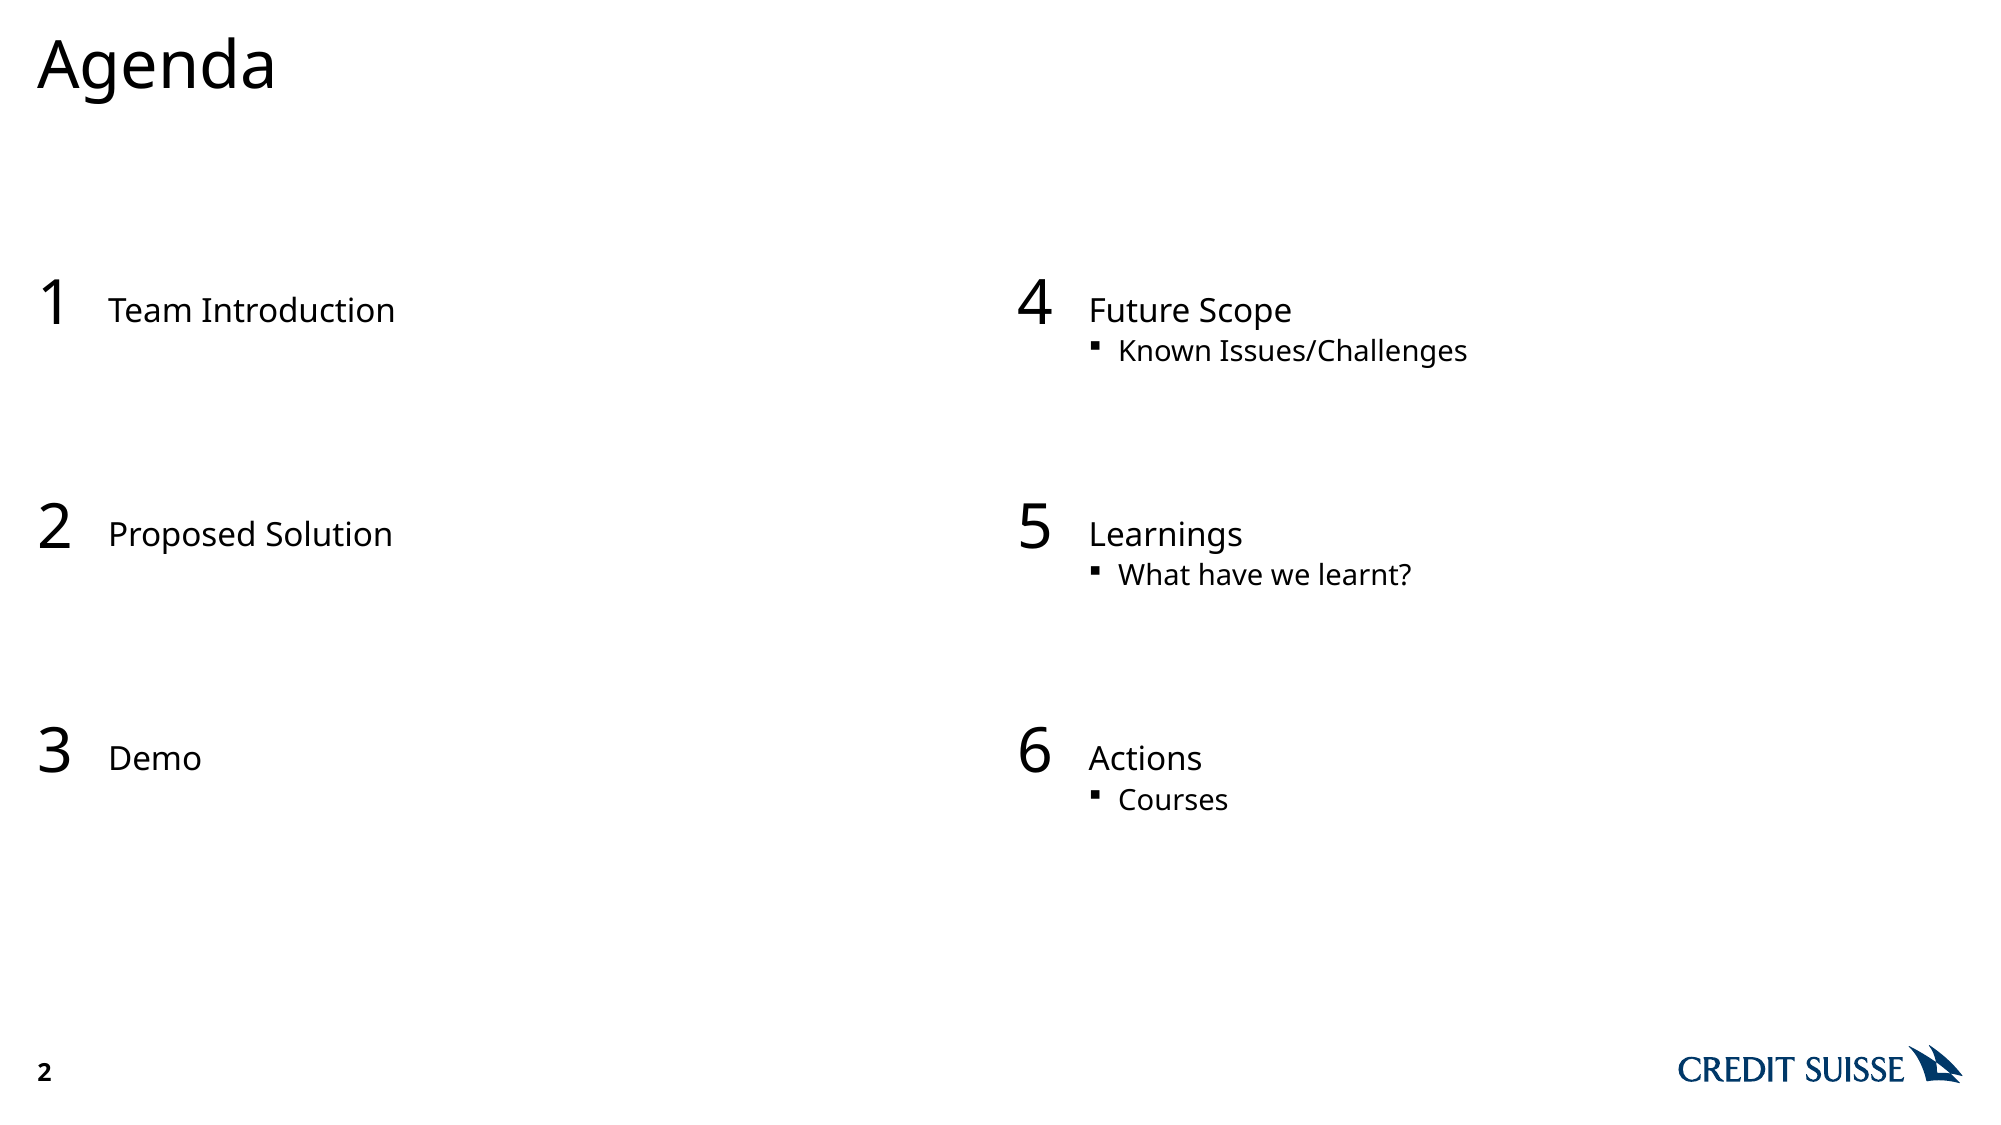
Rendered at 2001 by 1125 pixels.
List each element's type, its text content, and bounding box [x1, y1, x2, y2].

list Demo [108, 737, 983, 778]
list Known Issues/Challenges [1088, 332, 1963, 368]
list 1 [37, 261, 74, 337]
list Proposed Solution [108, 512, 983, 554]
list Courses [1088, 781, 1963, 817]
list Learnings [1088, 512, 1963, 554]
list 2 [37, 485, 74, 562]
list What have we learnt? [1088, 556, 1963, 592]
list Actions [1088, 737, 1963, 778]
list 4 [1017, 261, 1054, 337]
list Future Scope [1088, 288, 1963, 329]
list 6 [1017, 710, 1054, 786]
list 5 [1017, 485, 1054, 562]
list 3 [37, 710, 74, 786]
title Agenda [37, 30, 1928, 104]
slide_number 2 [37, 1057, 97, 1089]
list Team Introduction [108, 288, 983, 329]
